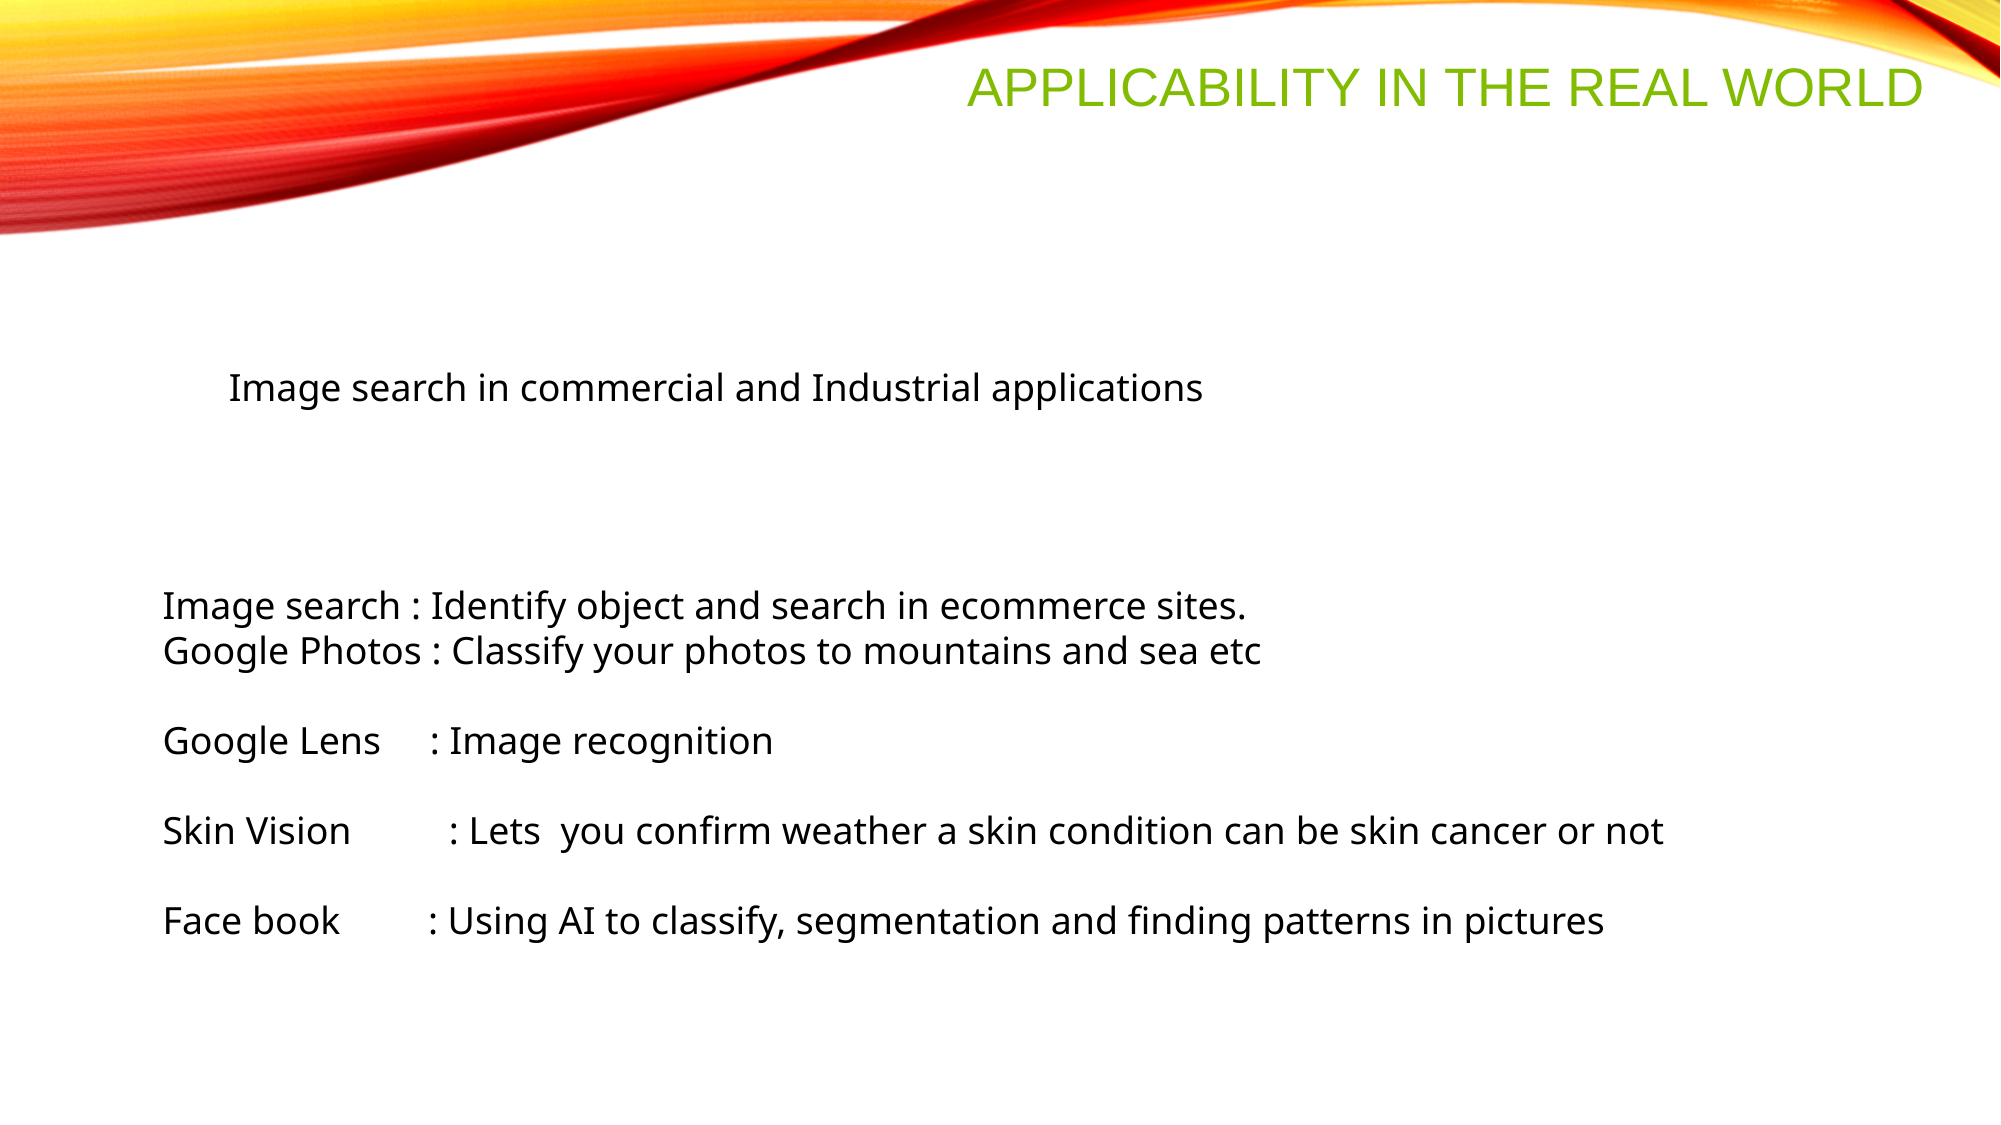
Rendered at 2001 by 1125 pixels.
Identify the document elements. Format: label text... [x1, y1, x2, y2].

text_box Applicability in the Real world [952, 51, 2000, 148]
picture [0, 0, 2000, 237]
text_box Image search : Identify object and search in ecommerce sites. Google Photos : Classify your photos to mountains and sea etc Google Lens : Image recognition Skin Vision : Lets you confirm weather a skin condition can be skin cancer or not Face book : Using AI to classify, segmentation and finding patterns in pictures [147, 574, 1895, 949]
text_box Image search in commercial and Industrial applications [214, 356, 1592, 462]
